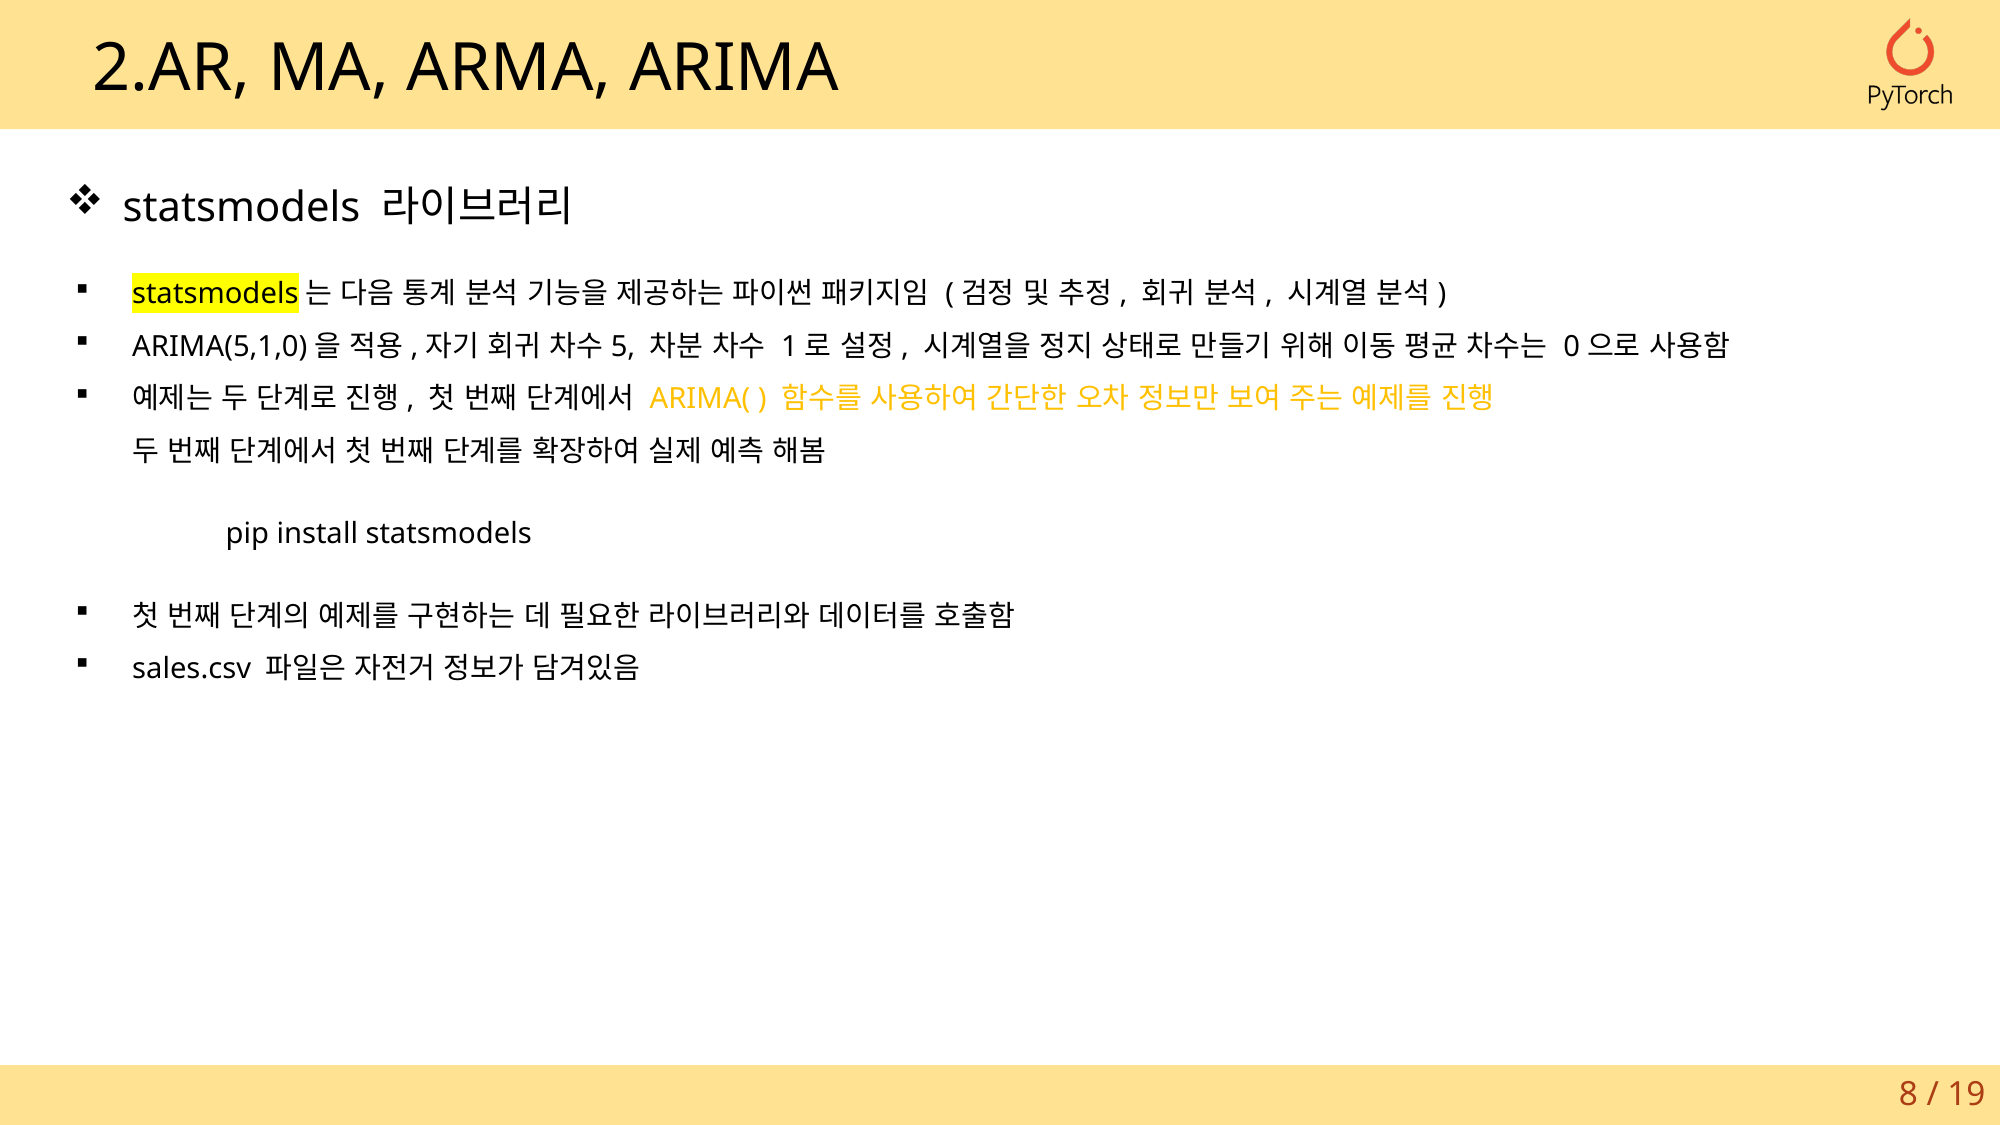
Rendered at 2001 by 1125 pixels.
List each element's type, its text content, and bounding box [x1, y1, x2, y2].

text_box 2.AR, MA, ARMA, ARIMA [77, 16, 855, 112]
text_box statsmodels 라이브러리 [51, 147, 589, 238]
picture [1867, 16, 1954, 113]
text_box statsmodels는 다음 통계 분석 기능을 제공하는 파이썬 패키지임 (검정 및 추정, 회귀 분석, 시계열 분석) ARIMA(5,1,0)을 적용,자기 회귀 차수5, 차분 차수 1로 설정, 시계열을 정지 상태로 만들기 위해 이동 평균 차수는 0으로 사용함 예제는 두 단계로 진행, 첫 번째 단계에서 ARIMA( ) 함수를 사용하여 간단한 오차 정보만 보여 주는 예제를 진행 두 번째 단계에서 첫 번째 단계를 확장하여 실제 예측 해봄 pip install statsmodels 첫 번째 단계의 예제를 구현하는 데 필요한 라이브러리와 데이터를 호출함 sales.csv 파일은 자전거 정보가 담겨있음 [60, 249, 1746, 692]
slide_number 8 / 19 [1550, 1065, 2000, 1125]
